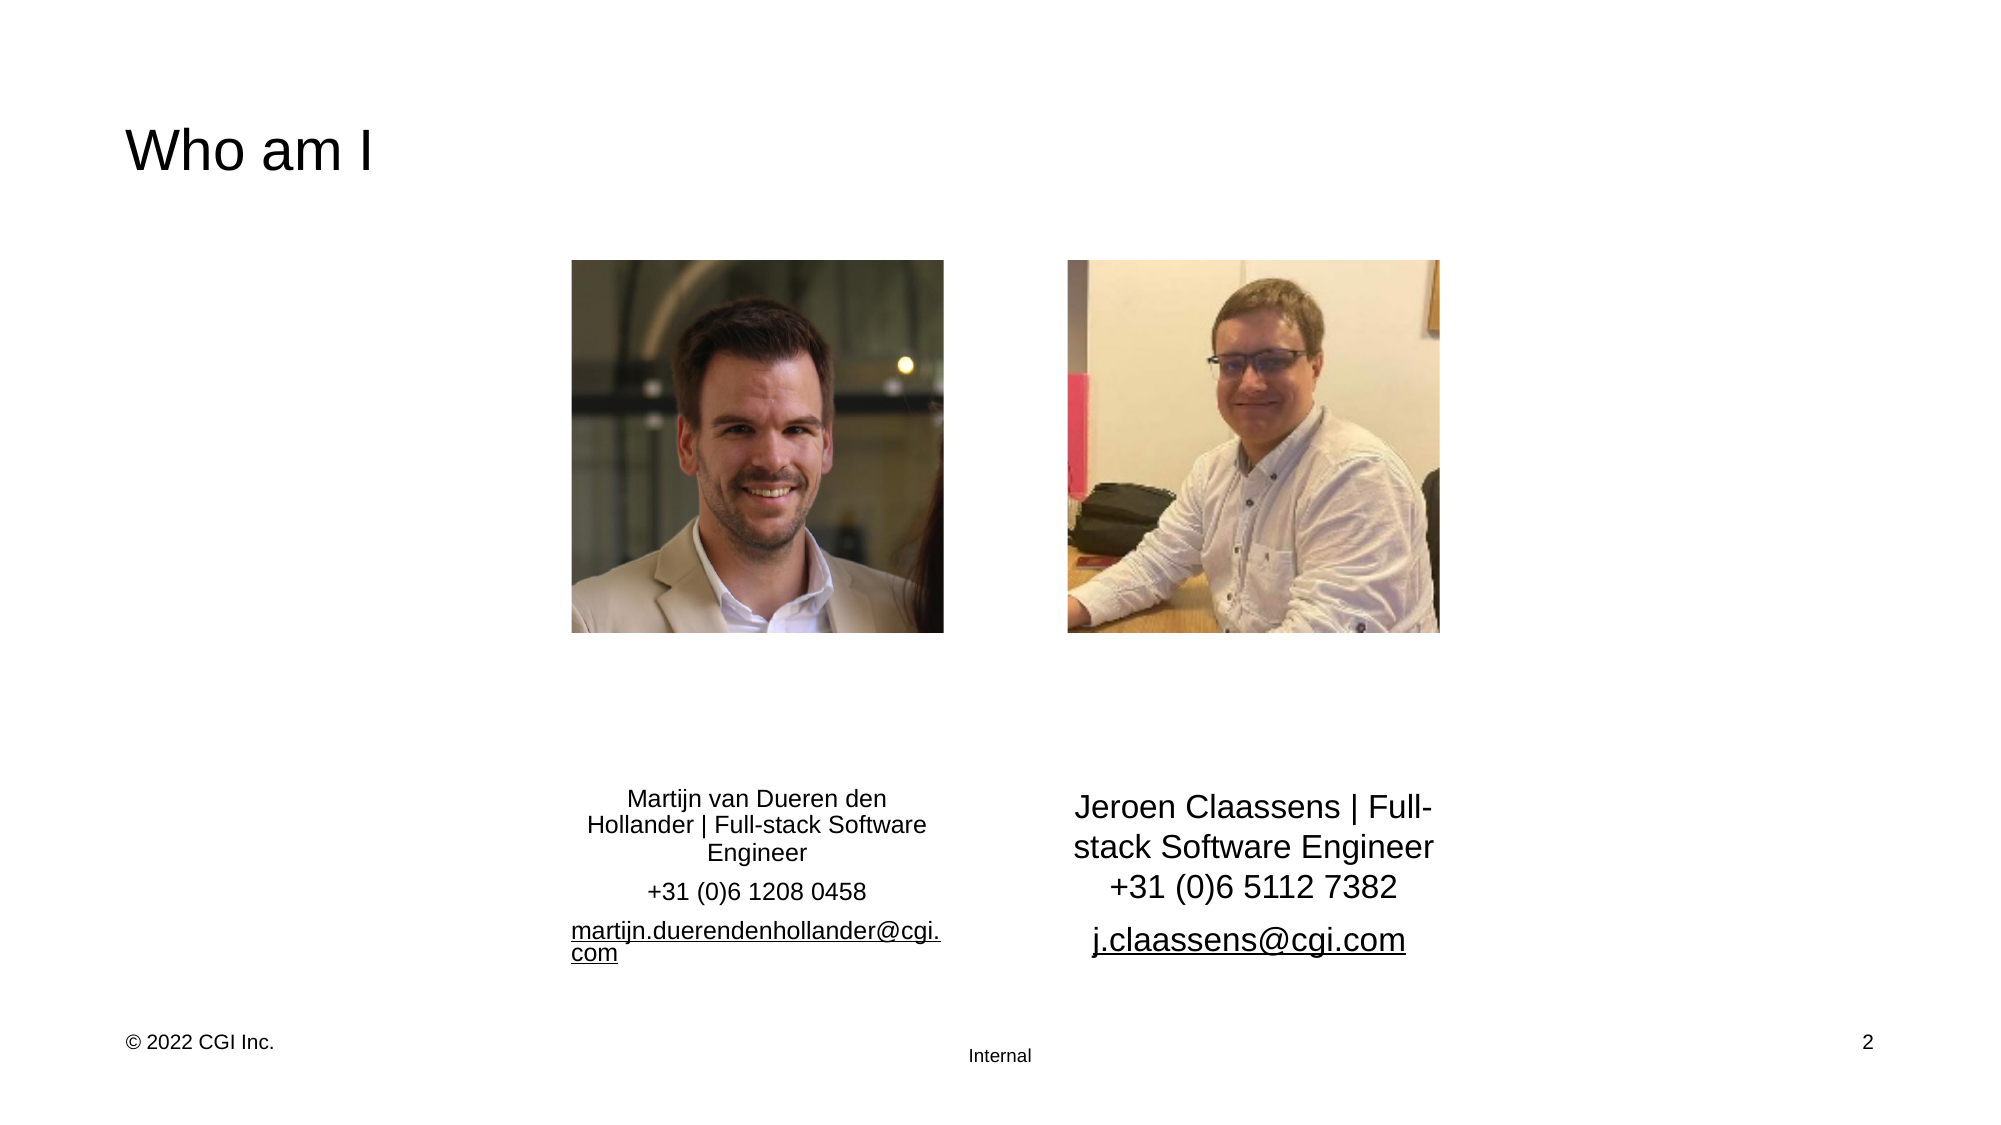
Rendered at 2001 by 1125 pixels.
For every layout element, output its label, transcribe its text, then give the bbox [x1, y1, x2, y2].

text_box Jeroen Claassens | Full-stack Software Engineer +31 (0)6 5112 7382 j.claassens@cgi.com [1067, 785, 1441, 999]
text_box Martijn van Dueren den Hollander | Full-stack Software Engineer +31 (0)6 1208 0458 martijn.duerendenhollander@cgi.com [571, 785, 944, 999]
picture [571, 260, 944, 634]
picture [1067, 260, 1440, 634]
slide_number 2 [1831, 1027, 1875, 1056]
title Who am I [125, 112, 1877, 200]
